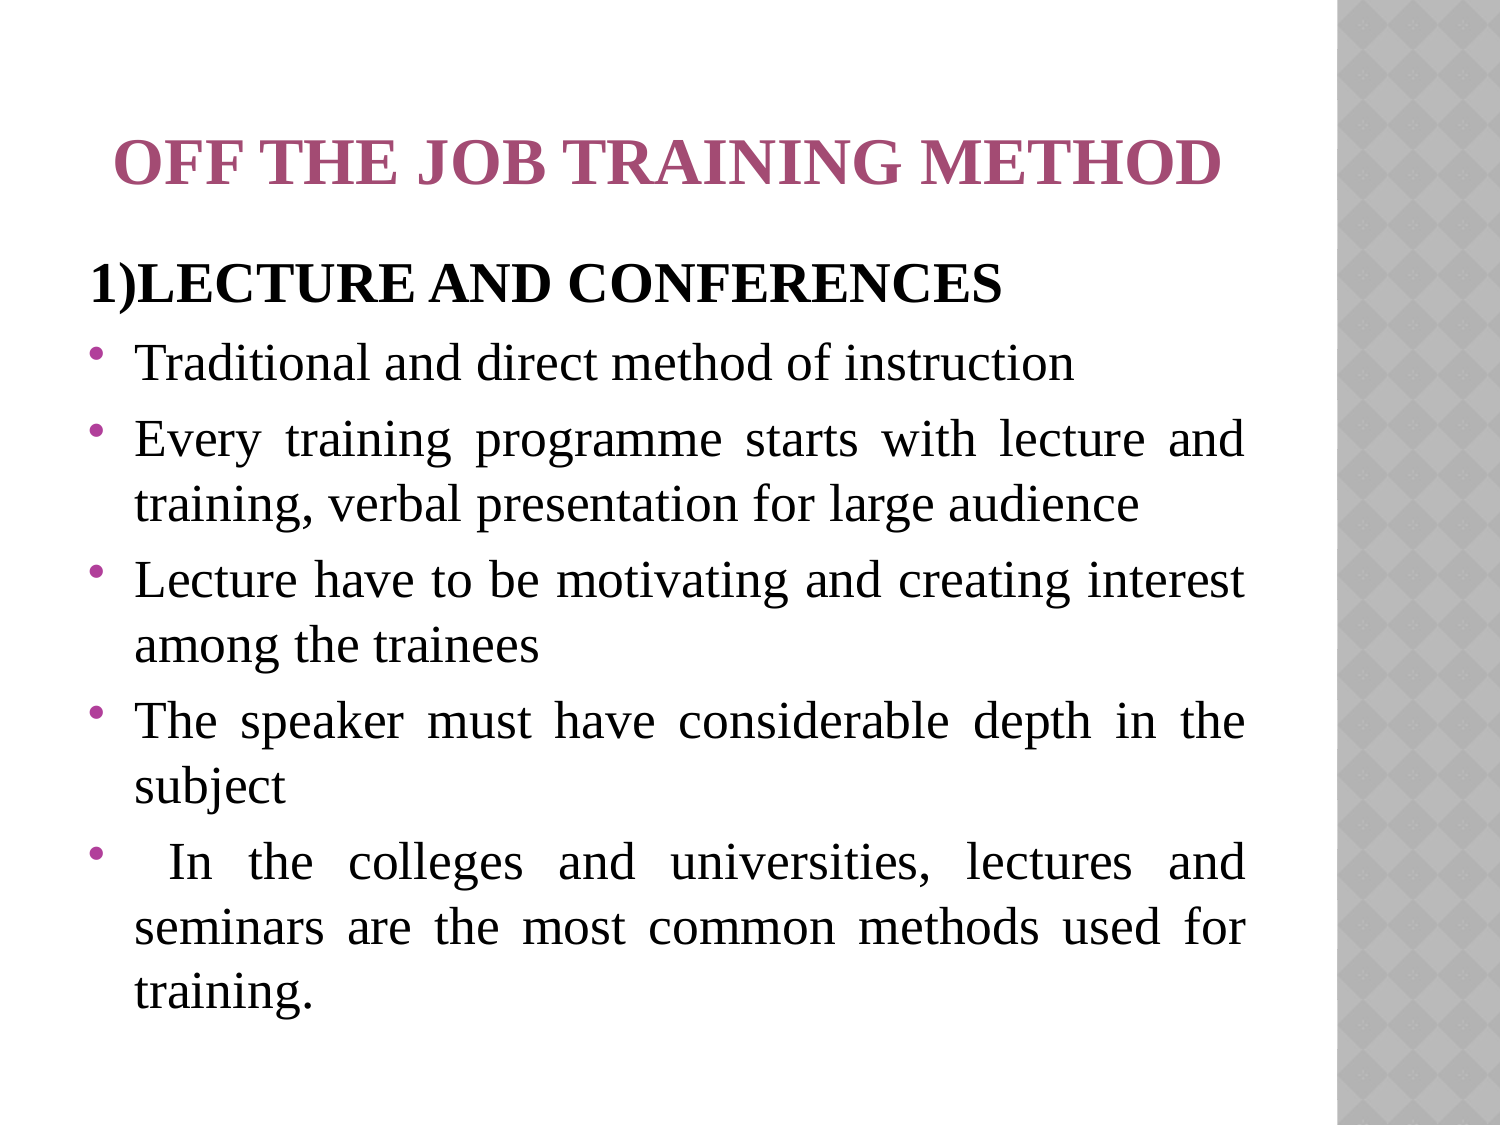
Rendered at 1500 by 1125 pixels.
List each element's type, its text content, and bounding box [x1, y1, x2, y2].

title OFF THE JOB TRAINING METHOD [75, 10, 1263, 198]
list 1)LECTURE AND CONFERENCES Traditional and direct method of instruction Every training programme starts with lecture and training, verbal presentation for large audience Lecture have to be motivating and creating interest among the trainees The speaker must have considerable depth in the subject In the colleges and universities, lectures and seminars are the most common methods used for training. [75, 237, 1263, 1033]
